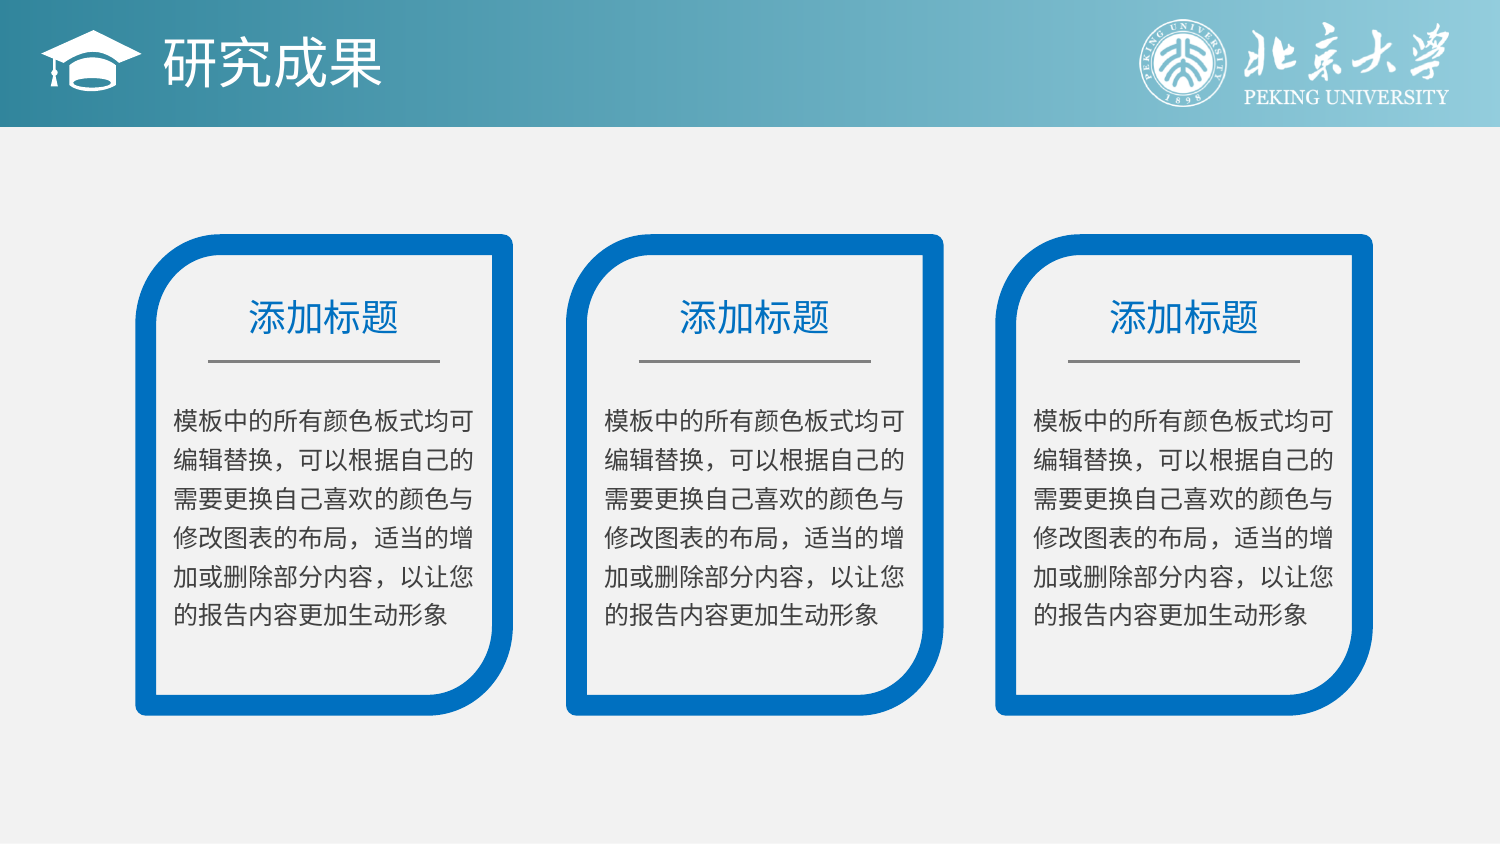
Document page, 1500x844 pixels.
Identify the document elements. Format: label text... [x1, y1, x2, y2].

text_box [0, 0, 1500, 129]
text_box 模板中的所有颜色板式均可编辑替换，可以根据自己的需要更换自己喜欢的颜色与修改图表的布局，适当的增加或删除部分内容，以让您的报告内容更加生动形象 [574, 242, 936, 708]
text_box 研究成果 [147, 20, 780, 102]
text_box [69, 57, 116, 92]
text_box 模板中的所有颜色板式均可编辑替换，可以根据自己的需要更换自己喜欢的颜色与修改图表的布局，适当的增加或删除部分内容，以让您的报告内容更加生动形象 [1003, 242, 1365, 708]
text_box 模板中的所有颜色板式均可编辑替换，可以根据自己的需要更换自己喜欢的颜色与修改图表的布局，适当的增加或删除部分内容，以让您的报告内容更加生动形象 [143, 242, 505, 708]
text_box 添加标题 [638, 272, 871, 360]
text_box [41, 30, 142, 87]
text_box 添加标题 [1067, 272, 1301, 360]
picture [1139, 19, 1450, 108]
text_box 添加标题 [207, 272, 441, 360]
